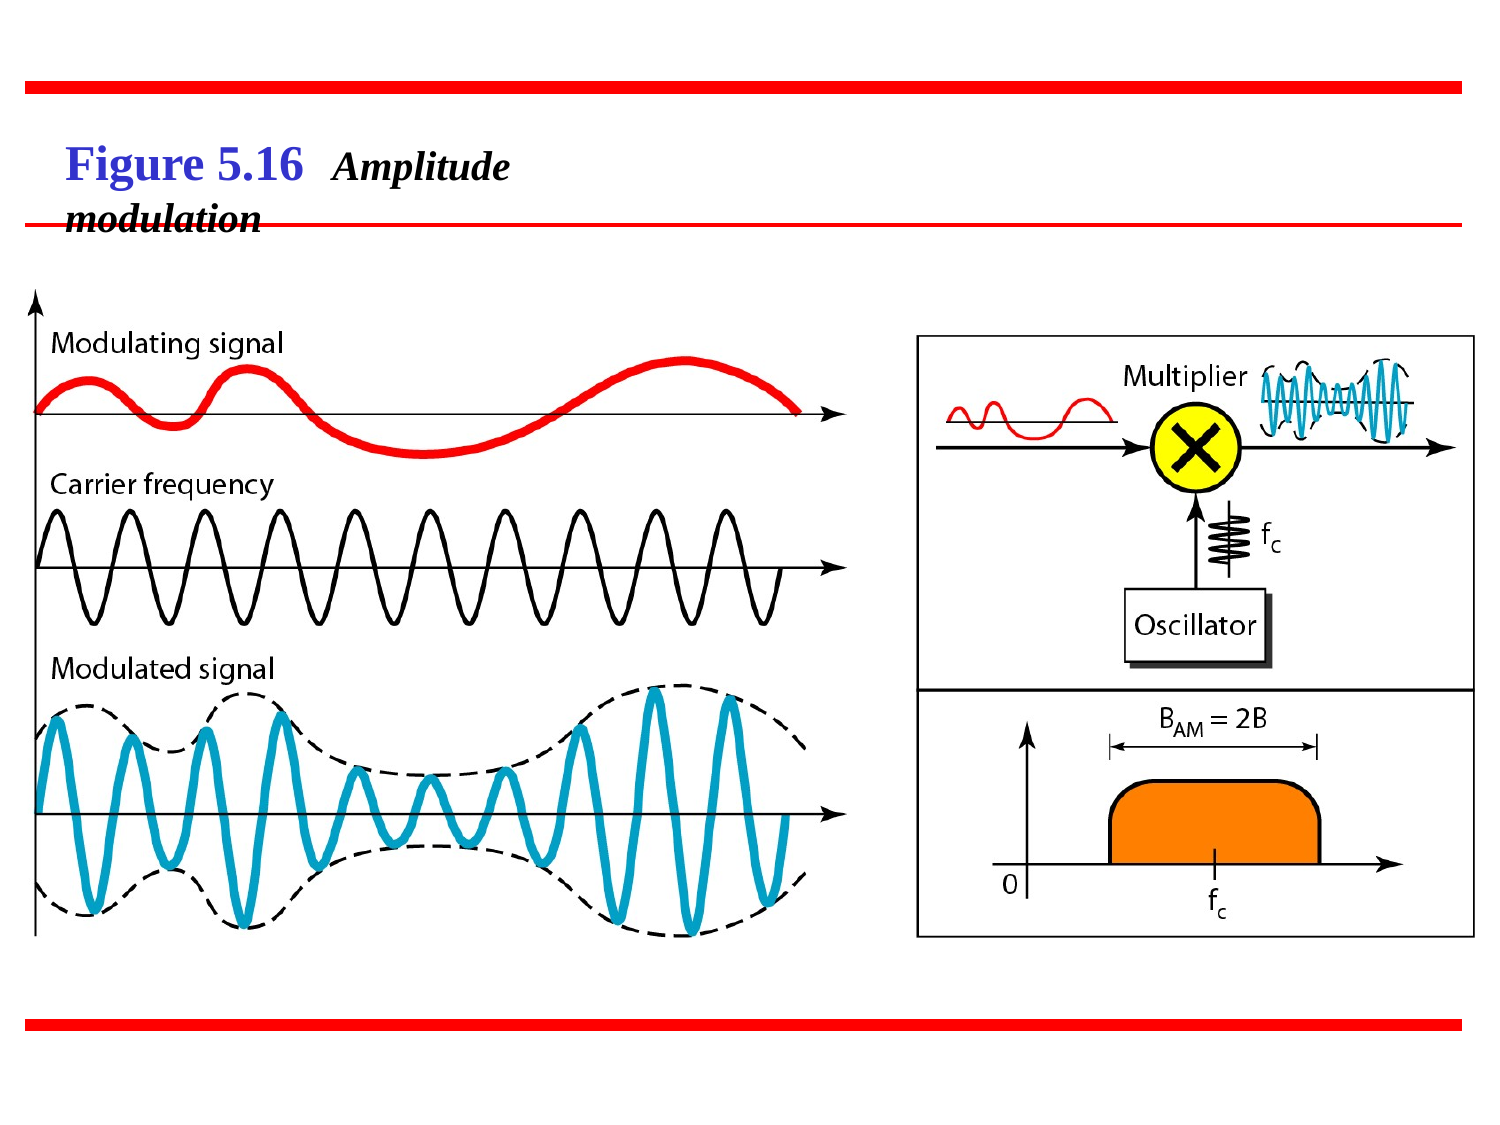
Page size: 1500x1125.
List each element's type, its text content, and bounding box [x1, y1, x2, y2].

text_box [27, 289, 1475, 938]
title Figure 5.16 Amplitude modulation [62, 128, 718, 289]
